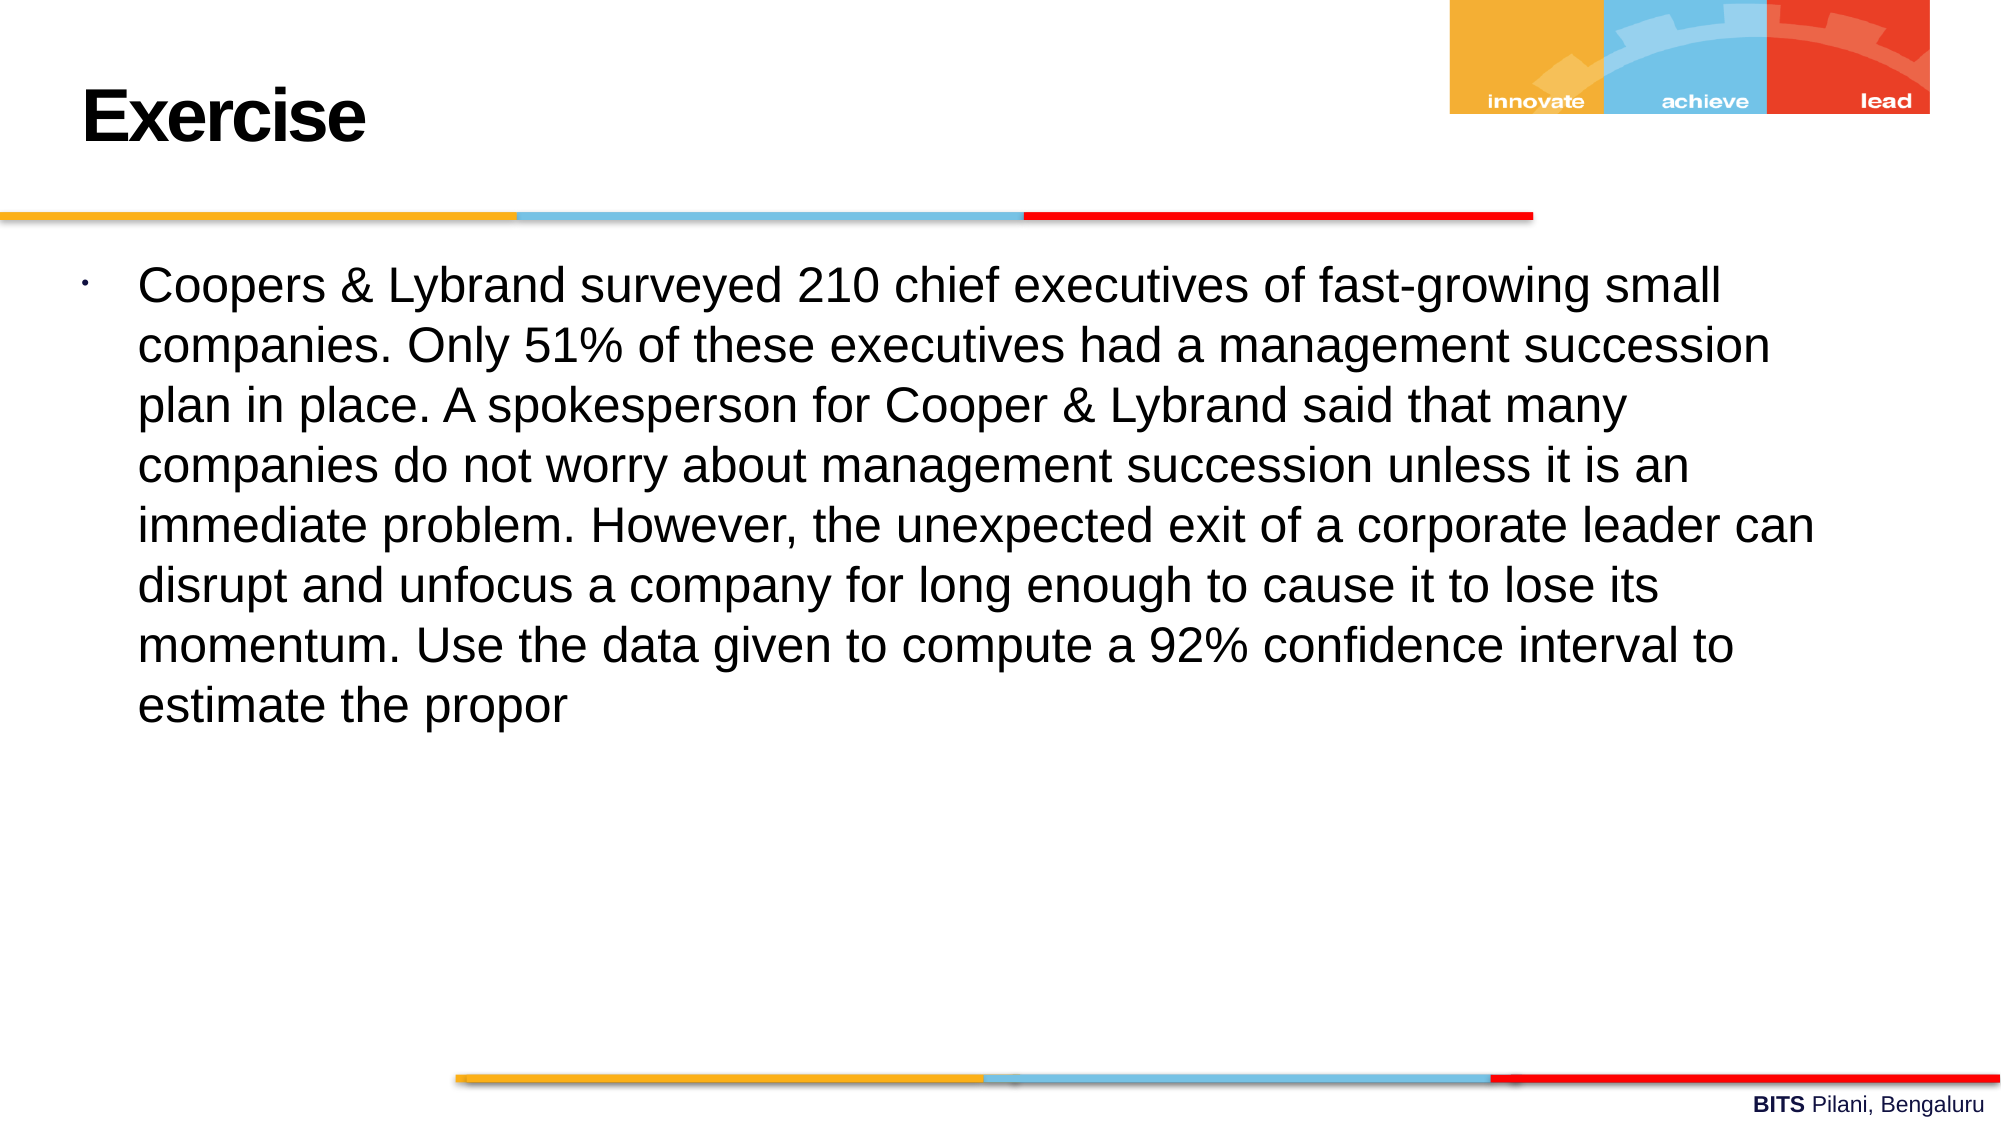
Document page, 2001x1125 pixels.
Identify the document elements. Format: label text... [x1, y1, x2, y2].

picture [1449, 0, 1930, 114]
list Coopers & Lybrand surveyed 210 chief executives of fast-growing small companies. Only 51% of these executives had a management succession plan in place. A spokesperson for Cooper & Lybrand said that many companies do not worry about management succession unless it is an immediate problem. However, the unexpected exit of a corporate leader can disrupt and unfocus a company for long enough to cause it to lose its momentum. Use the data given to compute a 92% confidence interval to estimate the propor [66, 245, 1867, 988]
list Exercise [66, 24, 1450, 213]
